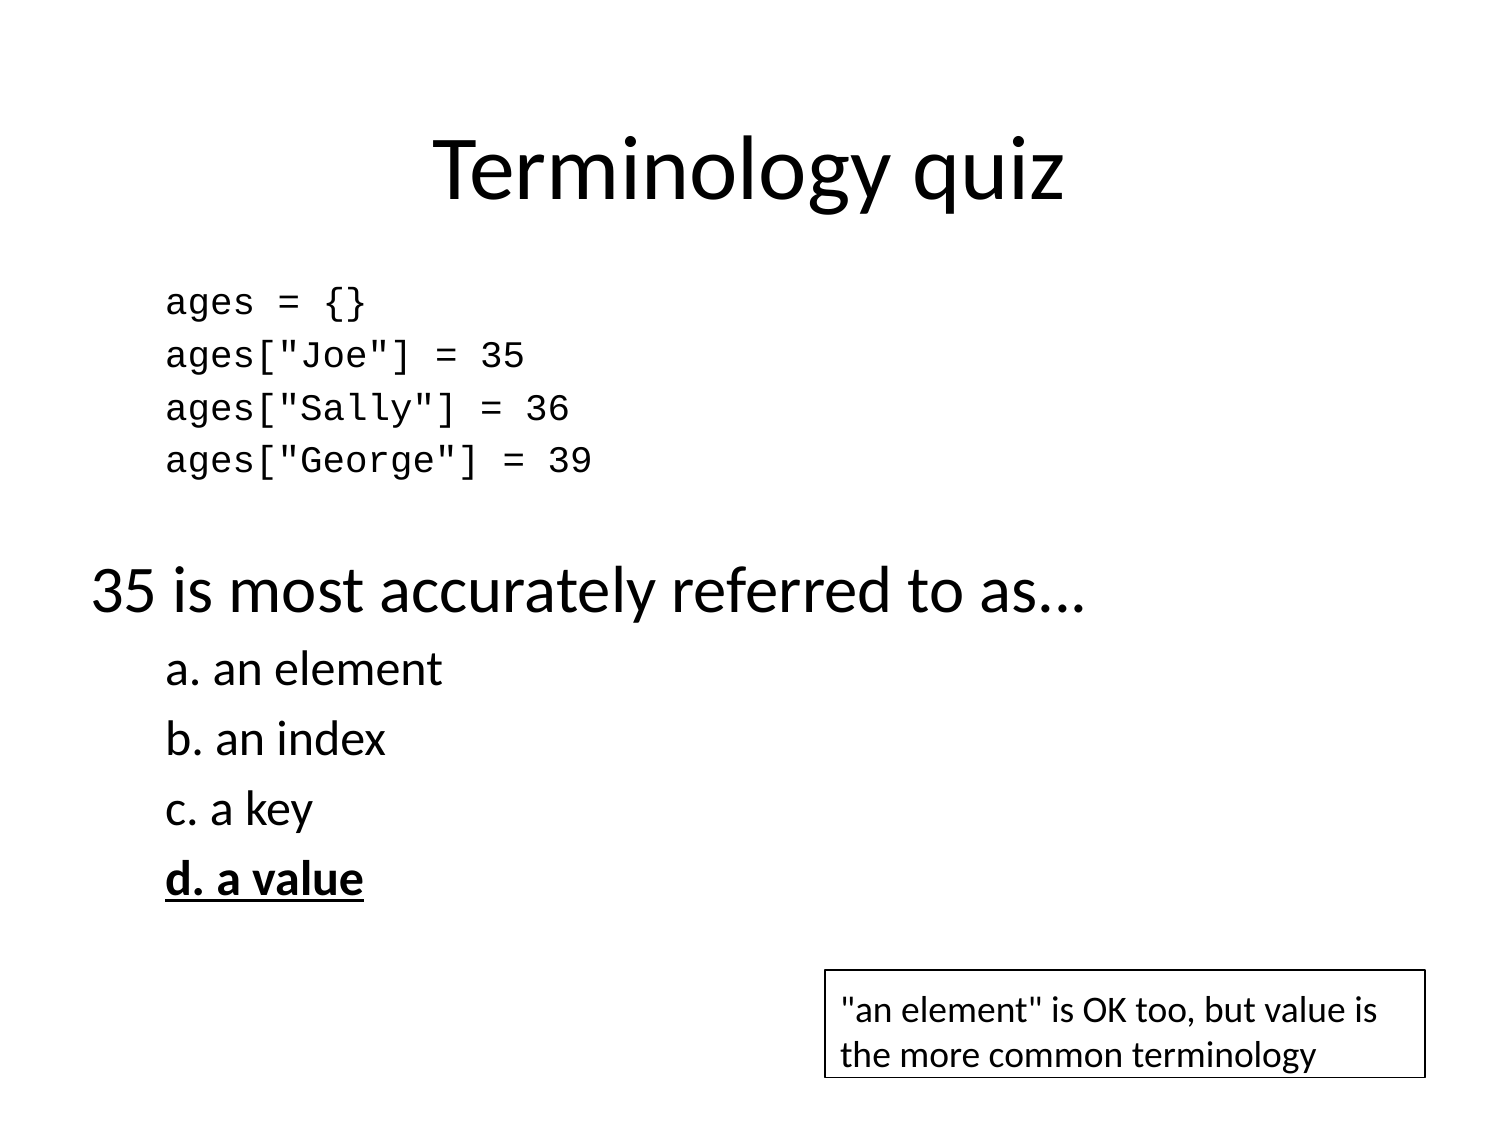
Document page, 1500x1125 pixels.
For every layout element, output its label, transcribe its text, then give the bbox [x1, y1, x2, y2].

text_box "an element" is OK too, but value is the more common terminology [824, 969, 1425, 1078]
list ages = {} ages["Joe"] = 35 ages["Sally"] = 36 ages["George"] = 39 35 is most accurately referred to as... a. an element b. an index c. a key d. a value [75, 262, 1425, 1005]
title Terminology quiz [75, 45, 1425, 233]
